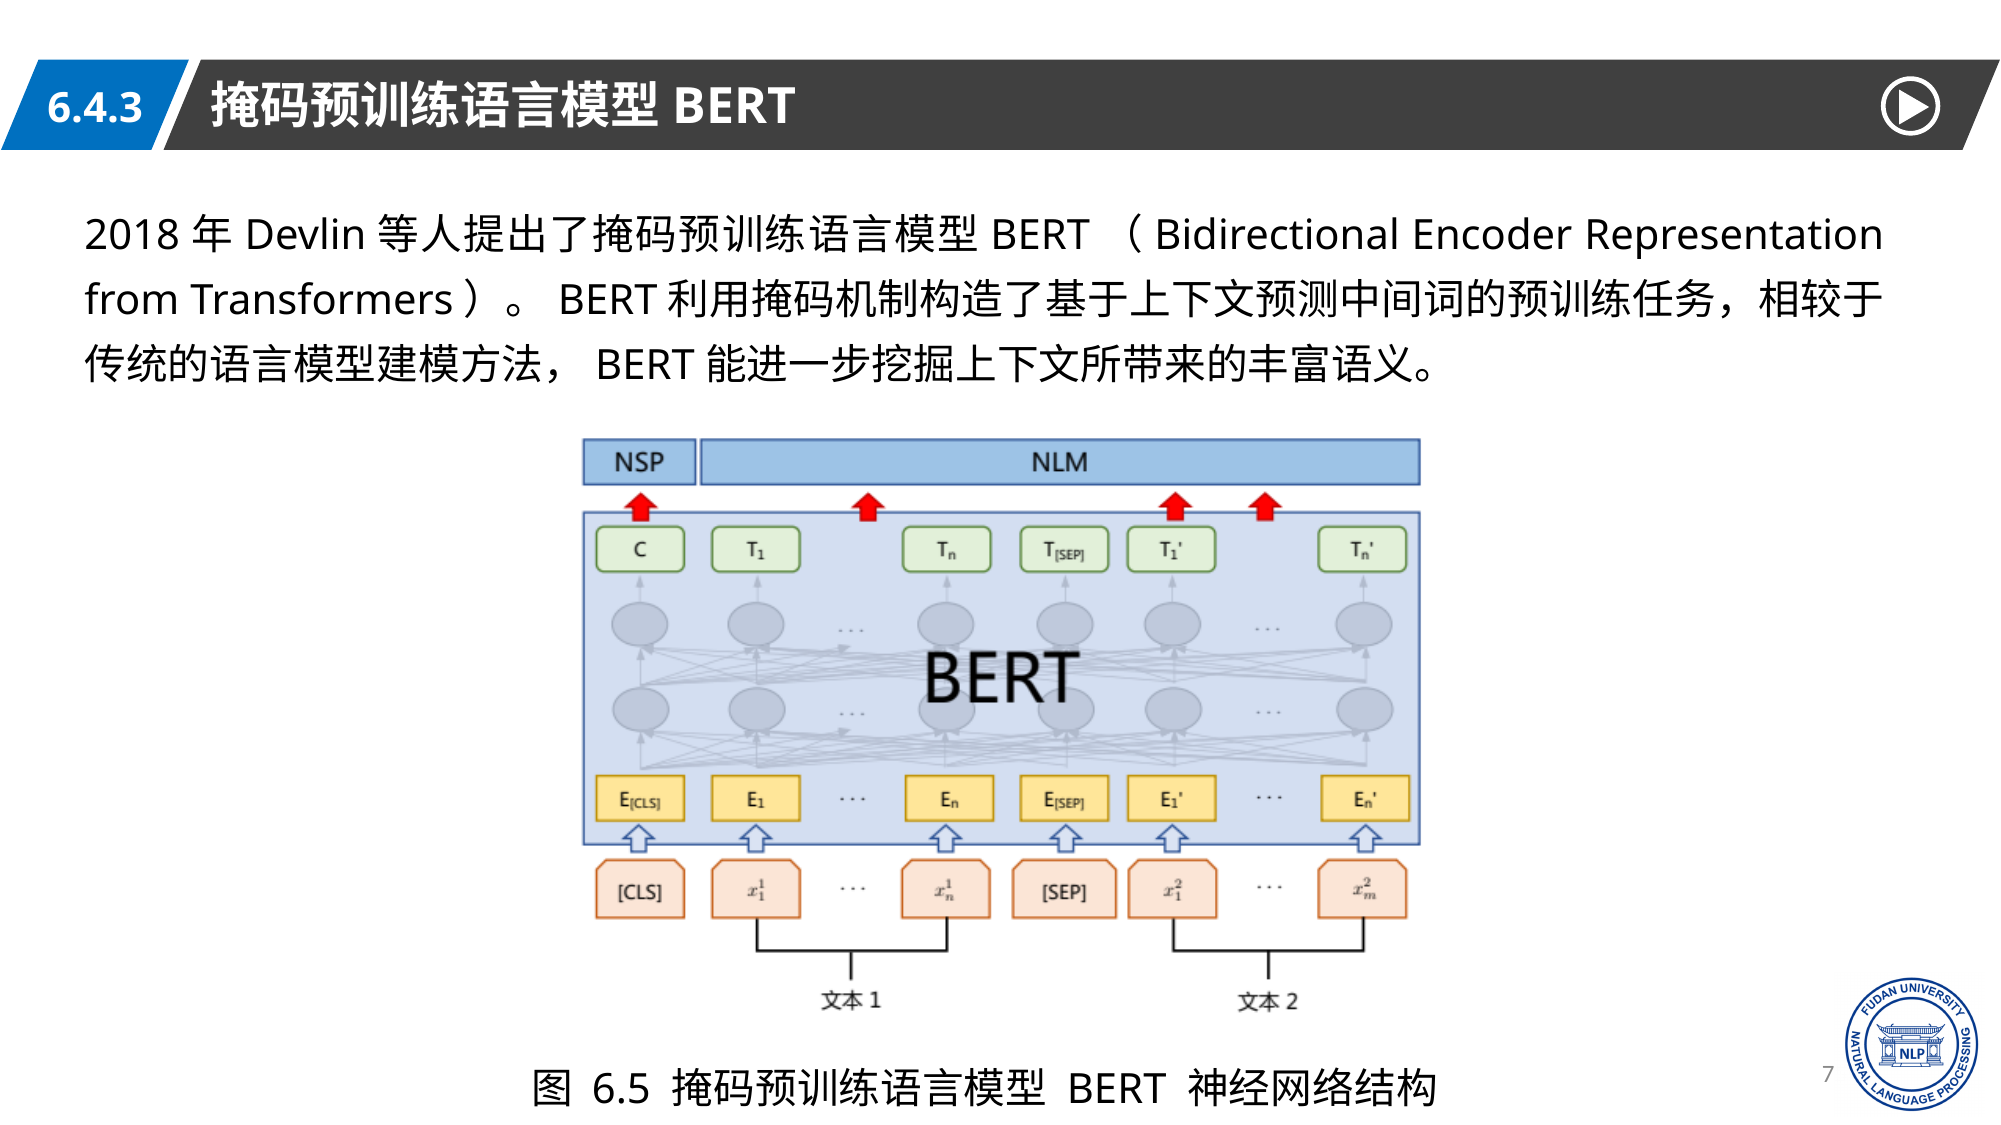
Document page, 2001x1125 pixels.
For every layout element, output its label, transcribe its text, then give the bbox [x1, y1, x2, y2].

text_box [1883, 78, 1939, 134]
slide_number 75 [1412, 1042, 1863, 1103]
text_box 图 6.5 掩码预训练语言模型 BERT 神经网络结构 [484, 1054, 1485, 1120]
picture [560, 426, 1440, 1019]
text_box 掩码预训练语言模型BERT [196, 66, 812, 142]
text_box 2018年Devlin等人提出了掩码预训练语言模型BERT（Bidirectional Encoder Representation from Transformers）。BERT利用掩码机制构造了基于上下文预测中间词的预训练任务，相较于传统的语言模型建模方法，BERT能进一步挖掘上下文所带来的丰富语义。 [69, 185, 1900, 396]
text_box [163, 59, 2000, 150]
picture [1834, 972, 1985, 1117]
text_box [32, 59, 189, 120]
text_box [1, 89, 157, 150]
text_box 6.4.3 [26, 73, 164, 138]
